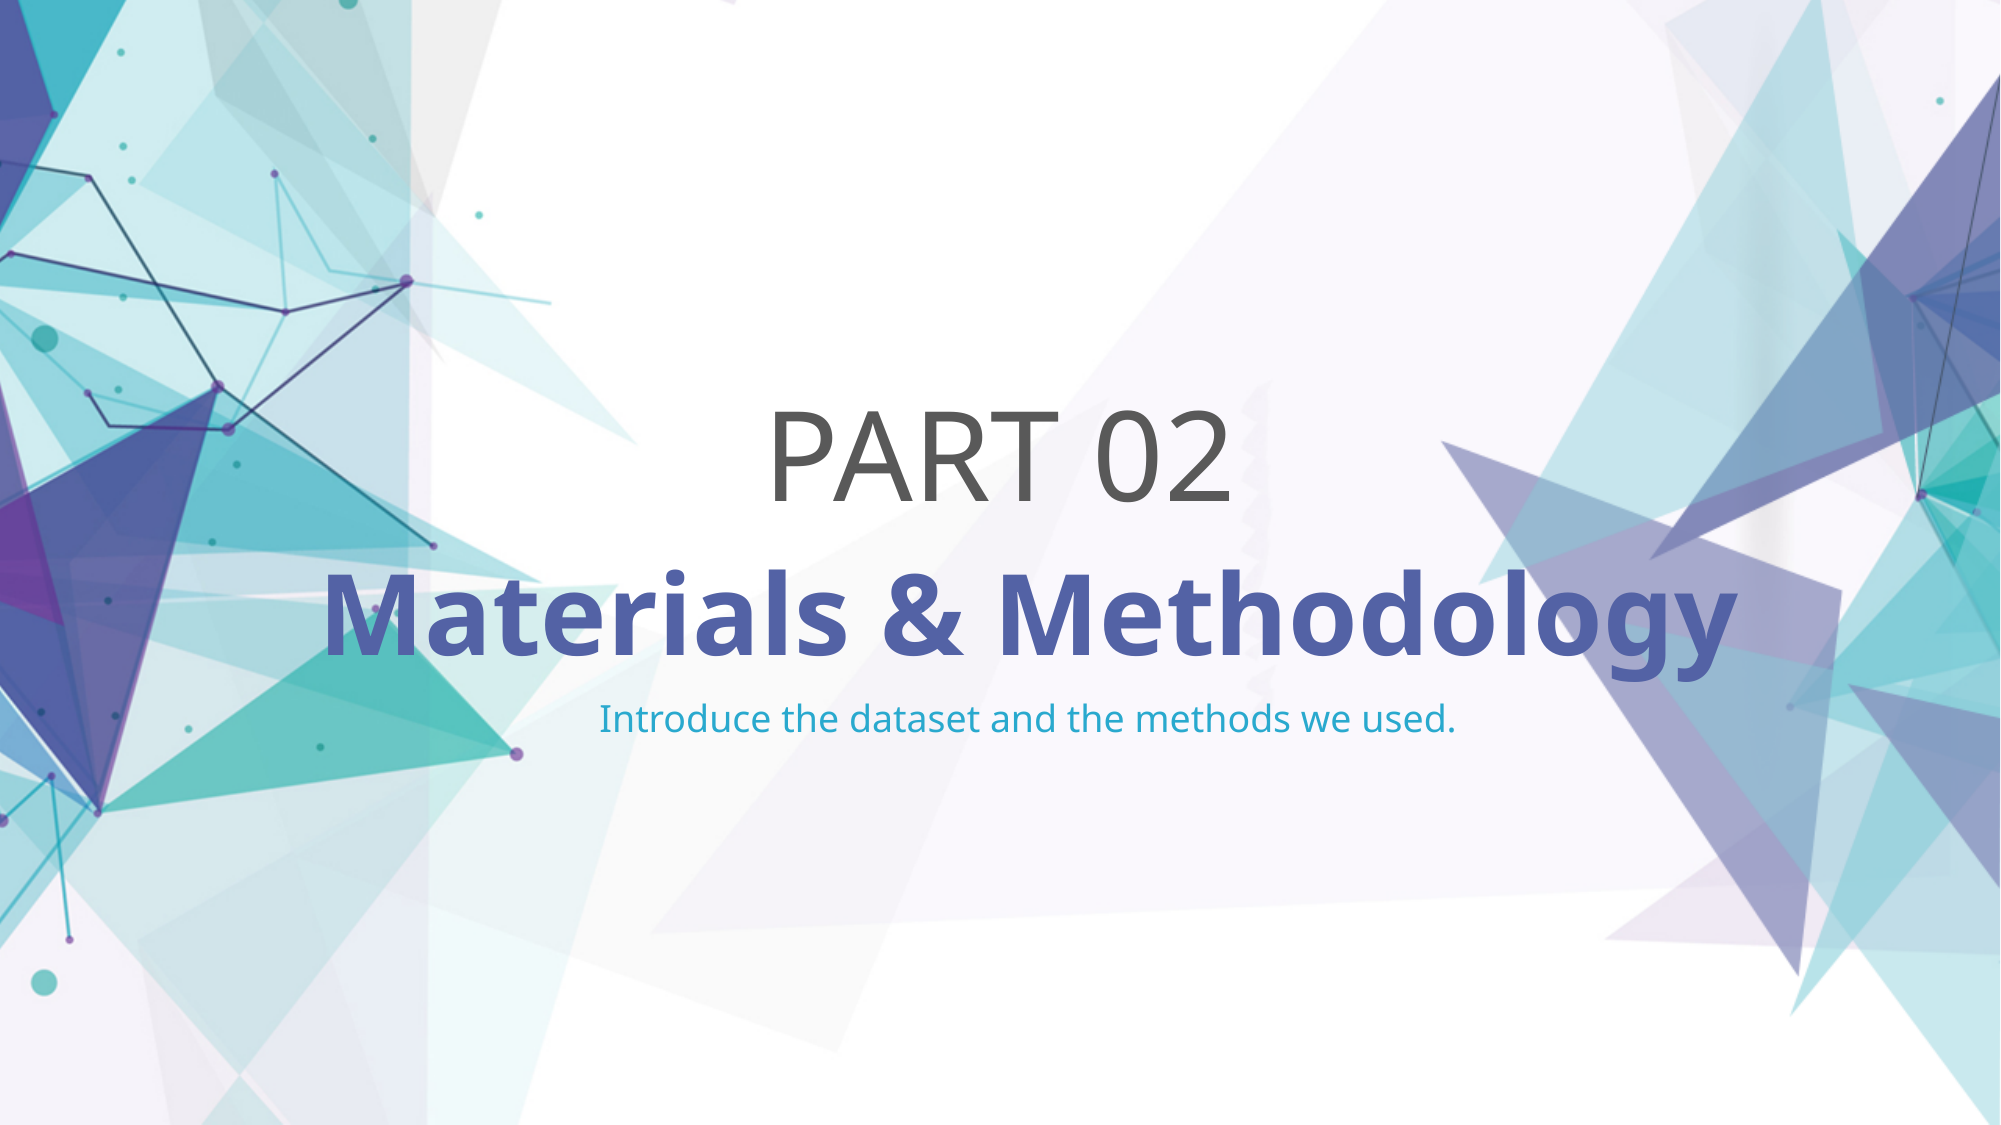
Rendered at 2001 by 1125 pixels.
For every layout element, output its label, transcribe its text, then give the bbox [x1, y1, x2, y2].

text_box Materials & Methodology [162, 535, 1895, 686]
picture [0, 0, 2001, 1125]
text_box Introduce the dataset and the methods we used. [395, 687, 1663, 747]
text_box PART 02 [717, 369, 1283, 534]
